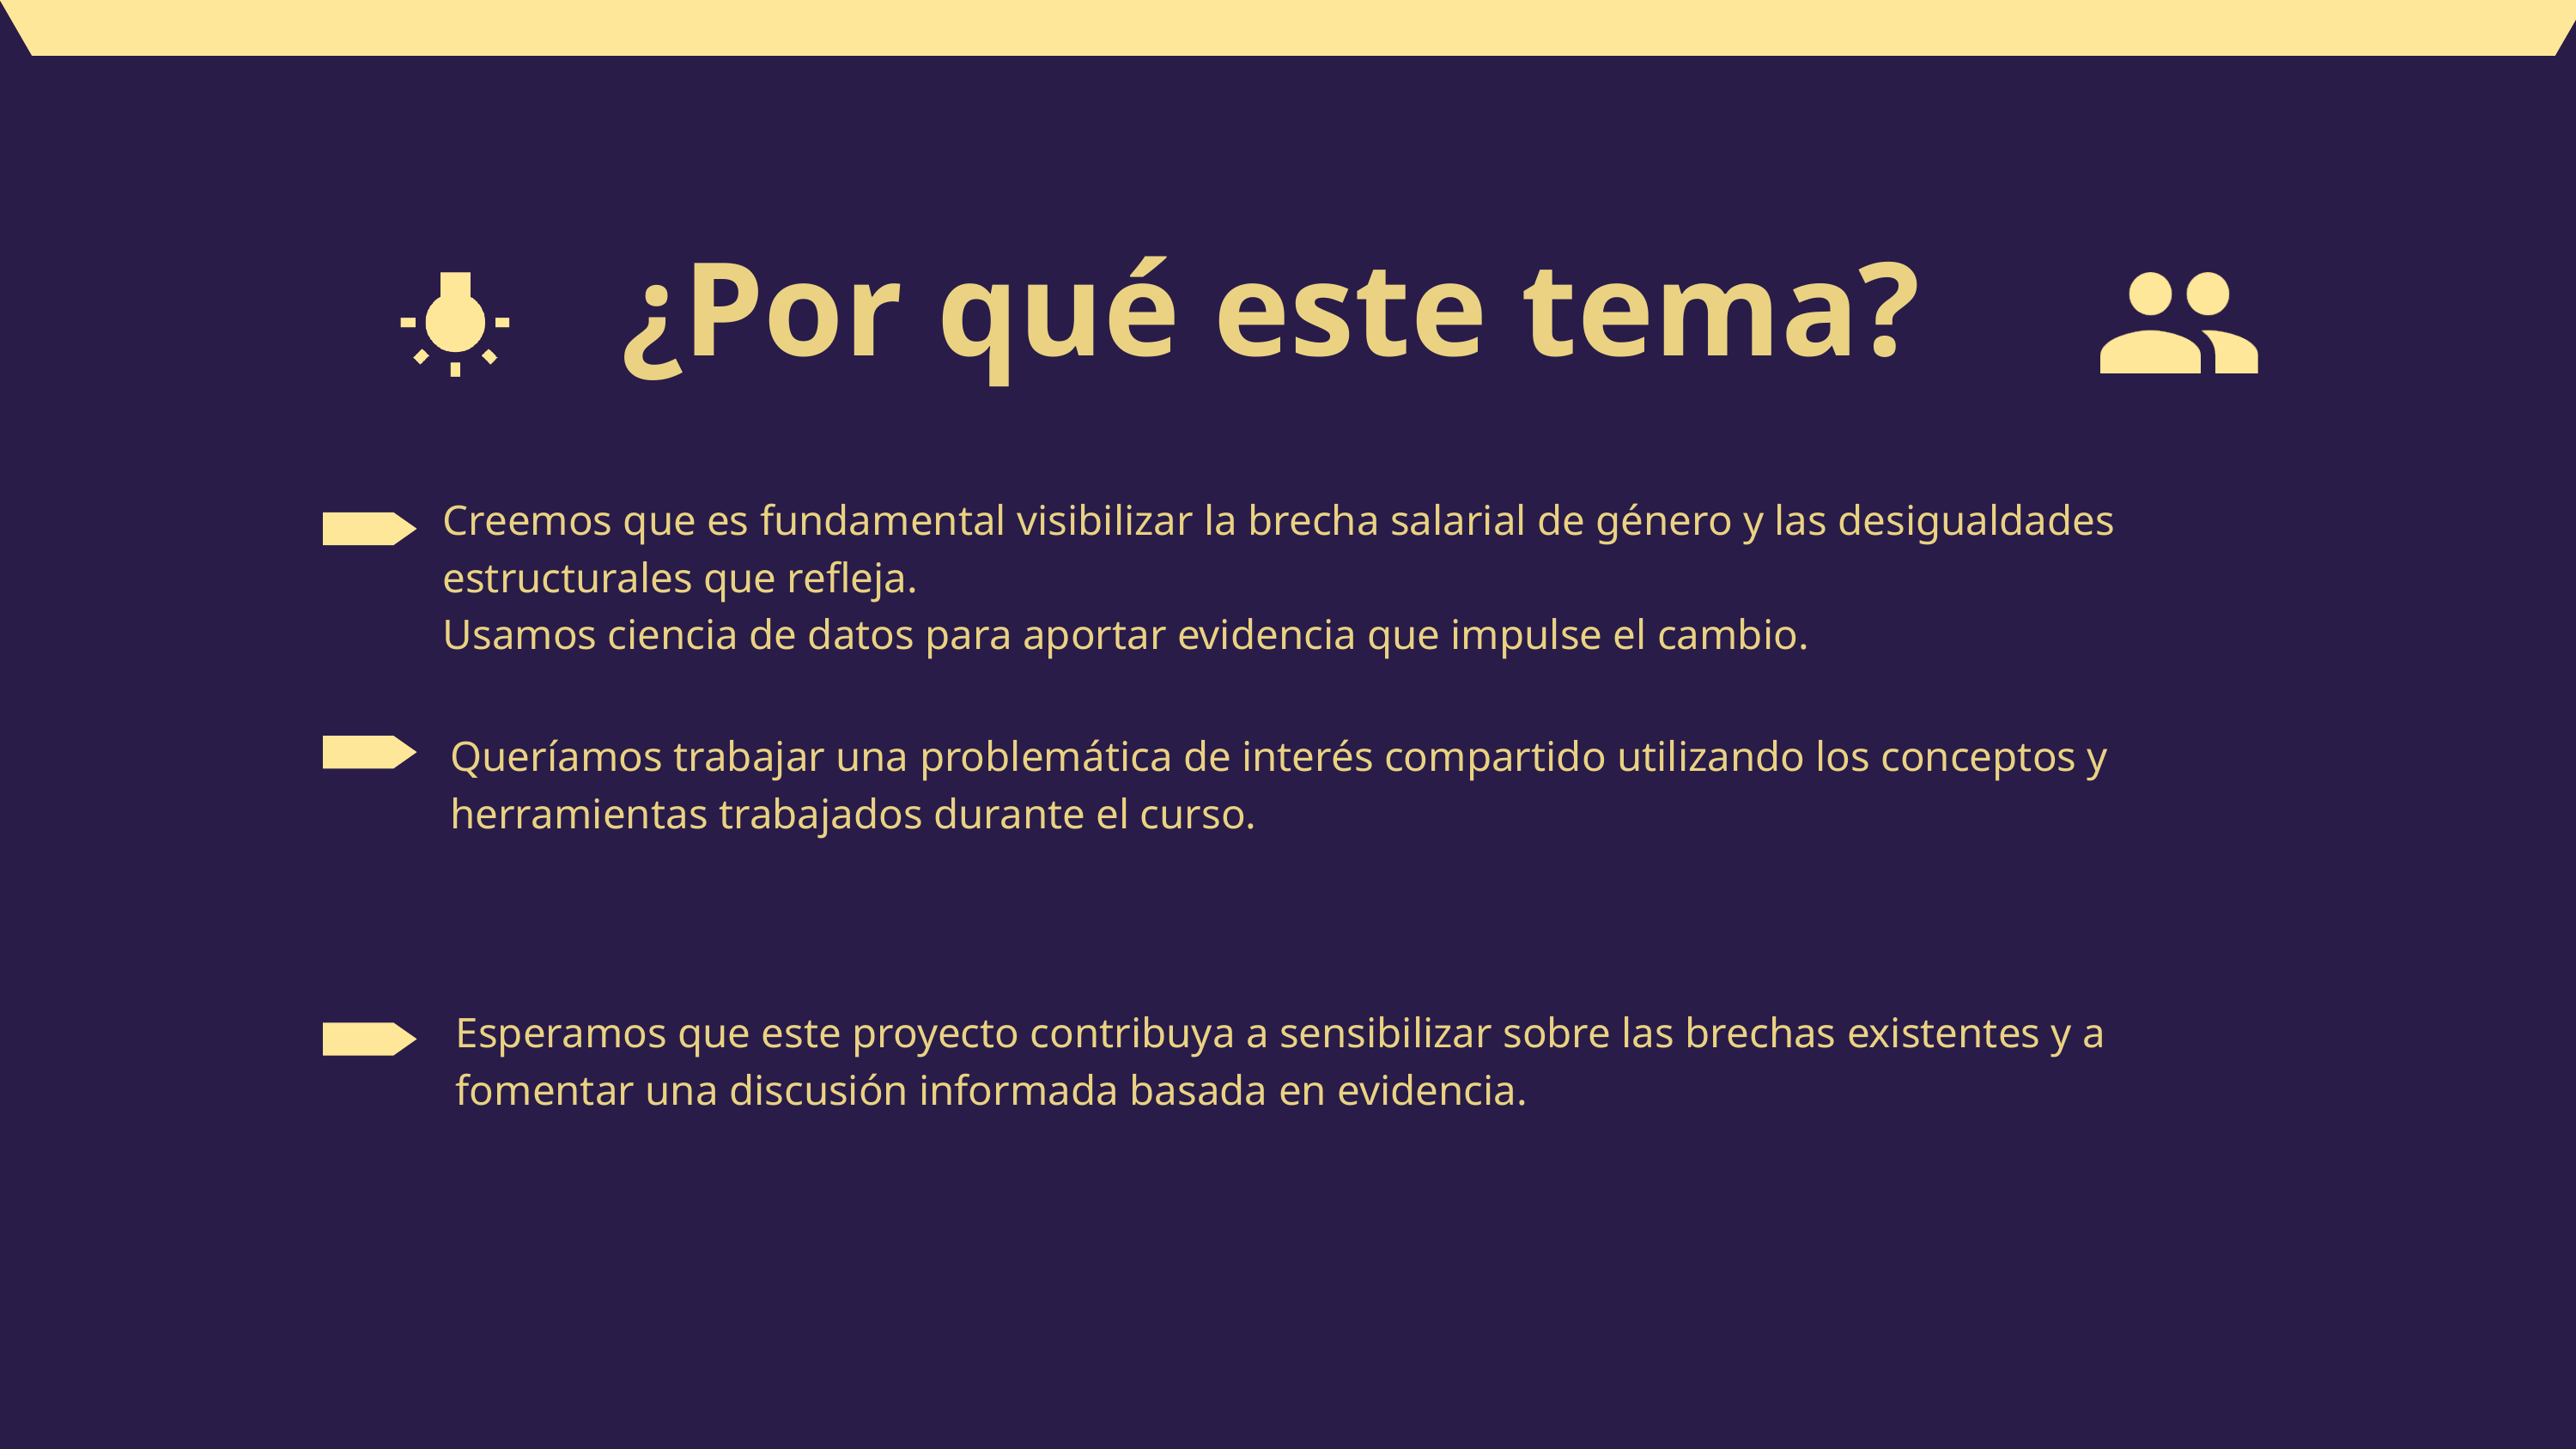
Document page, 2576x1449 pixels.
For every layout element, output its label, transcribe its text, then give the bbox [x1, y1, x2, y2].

text_box [400, 272, 510, 377]
text_box Queríamos trabajar una problemática de interés compartido utilizando los conceptos y herramientas trabajados durante el curso. [450, 722, 2316, 837]
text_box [322, 512, 417, 546]
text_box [0, 0, 2576, 57]
text_box Esperamos que este proyecto contribuya a sensibilizar sobre las brechas existentes y a fomentar una discusión informada basada en evidencia. [442, 991, 2253, 1119]
text_box ¿Por qué este tema? [621, 239, 1989, 382]
text_box [2100, 272, 2258, 373]
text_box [322, 735, 417, 769]
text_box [322, 1022, 417, 1056]
text_box Creemos que es fundamental visibilizar la brecha salarial de género y las desigualdades estructurales que refleja. Usamos ciencia de datos para aportar evidencia que impulse el cambio. [442, 486, 2308, 658]
